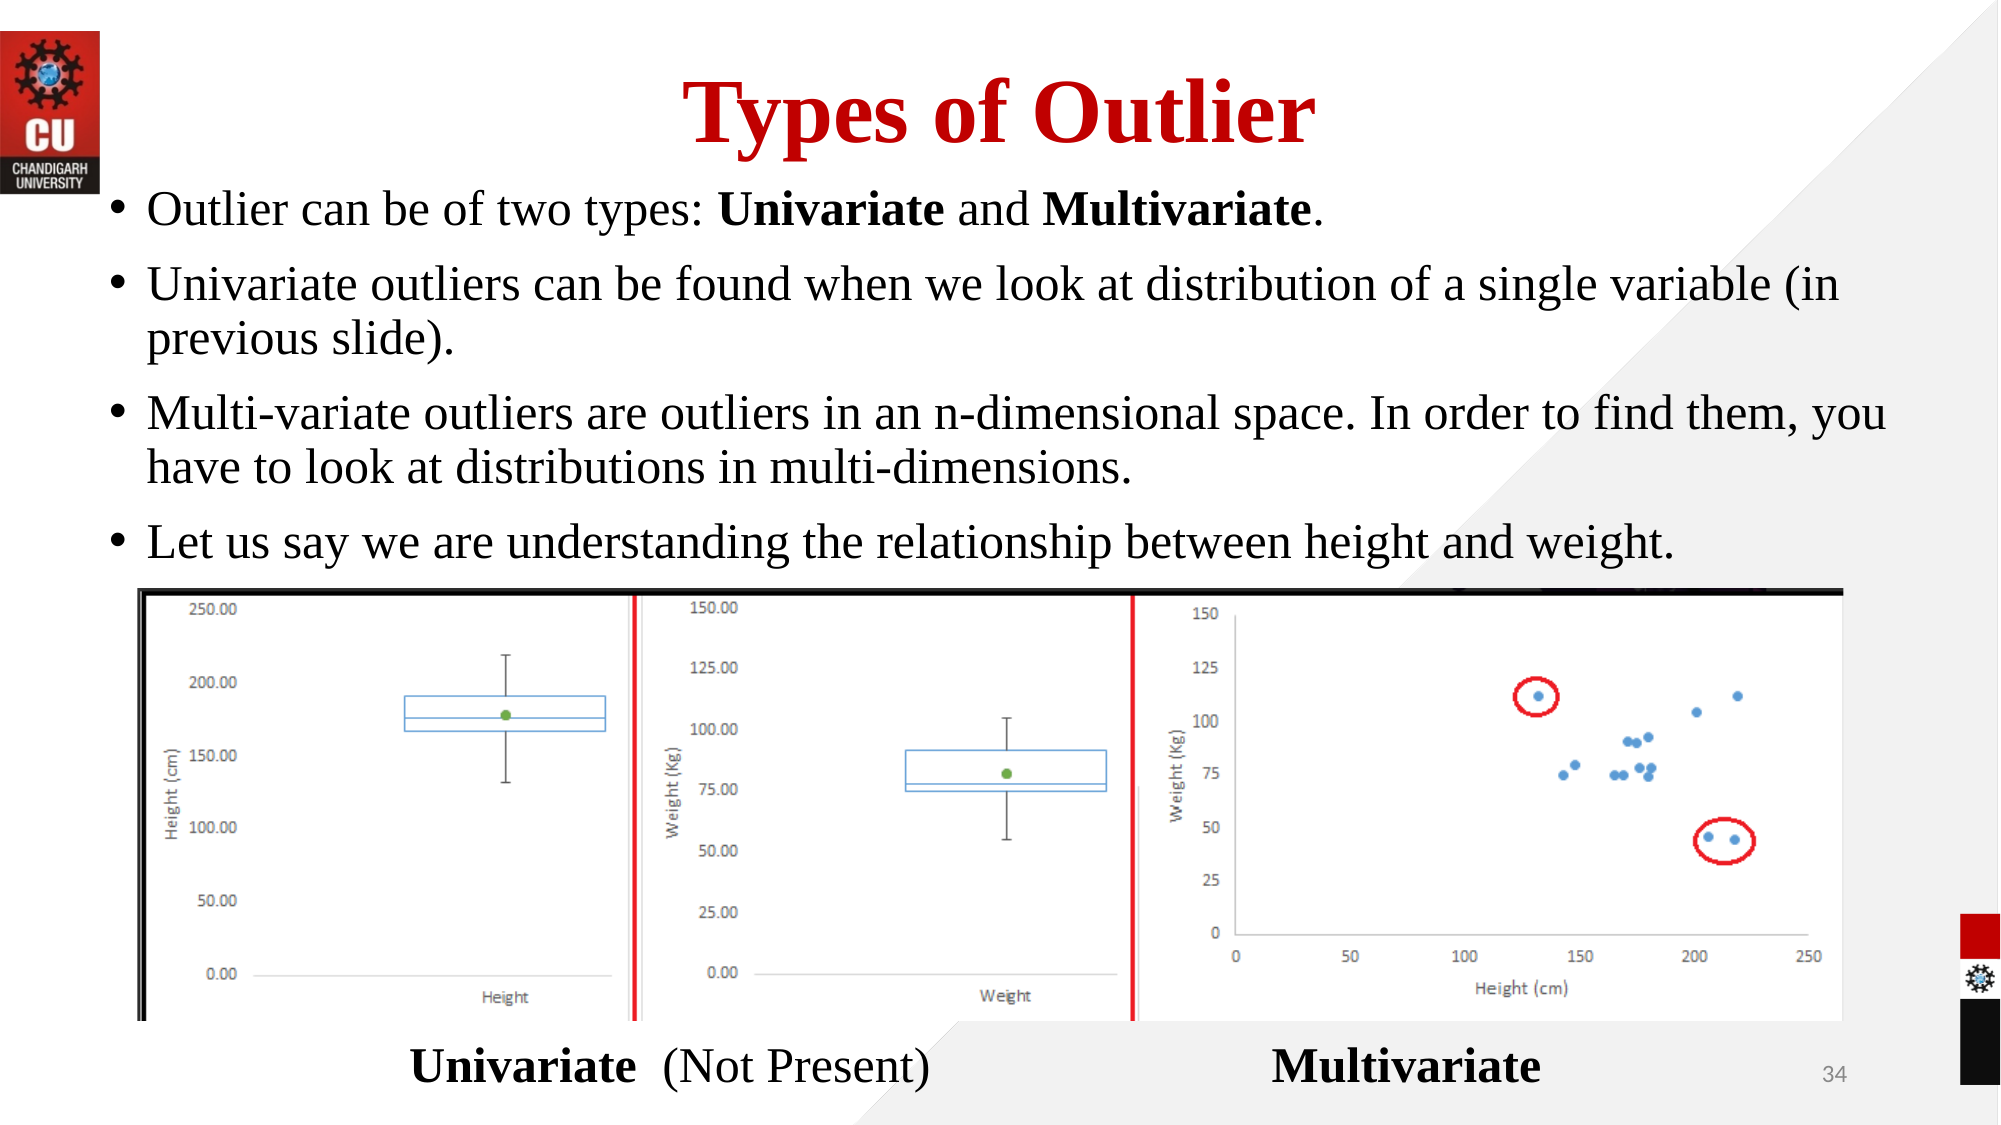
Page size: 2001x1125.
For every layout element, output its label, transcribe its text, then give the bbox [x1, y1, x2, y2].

picture [0, 0, 2001, 1125]
picture [137, 587, 1844, 1021]
title Types of Outlier [137, 3, 1863, 175]
list Outlier can be of two types: Univariate and Multivariate. Univariate outliers can be found when we look at distribution of a single variable (in previous slide). Multi-variate outliers are outliers in an n-dimensional space. In order to find them, you have to look at distributions in multi-dimensions. Let us say we are understanding the relationship between height and weight. Univariate (Not Present) Multivariate [94, 175, 1959, 1125]
slide_number ‹#› [1412, 1042, 1863, 1103]
